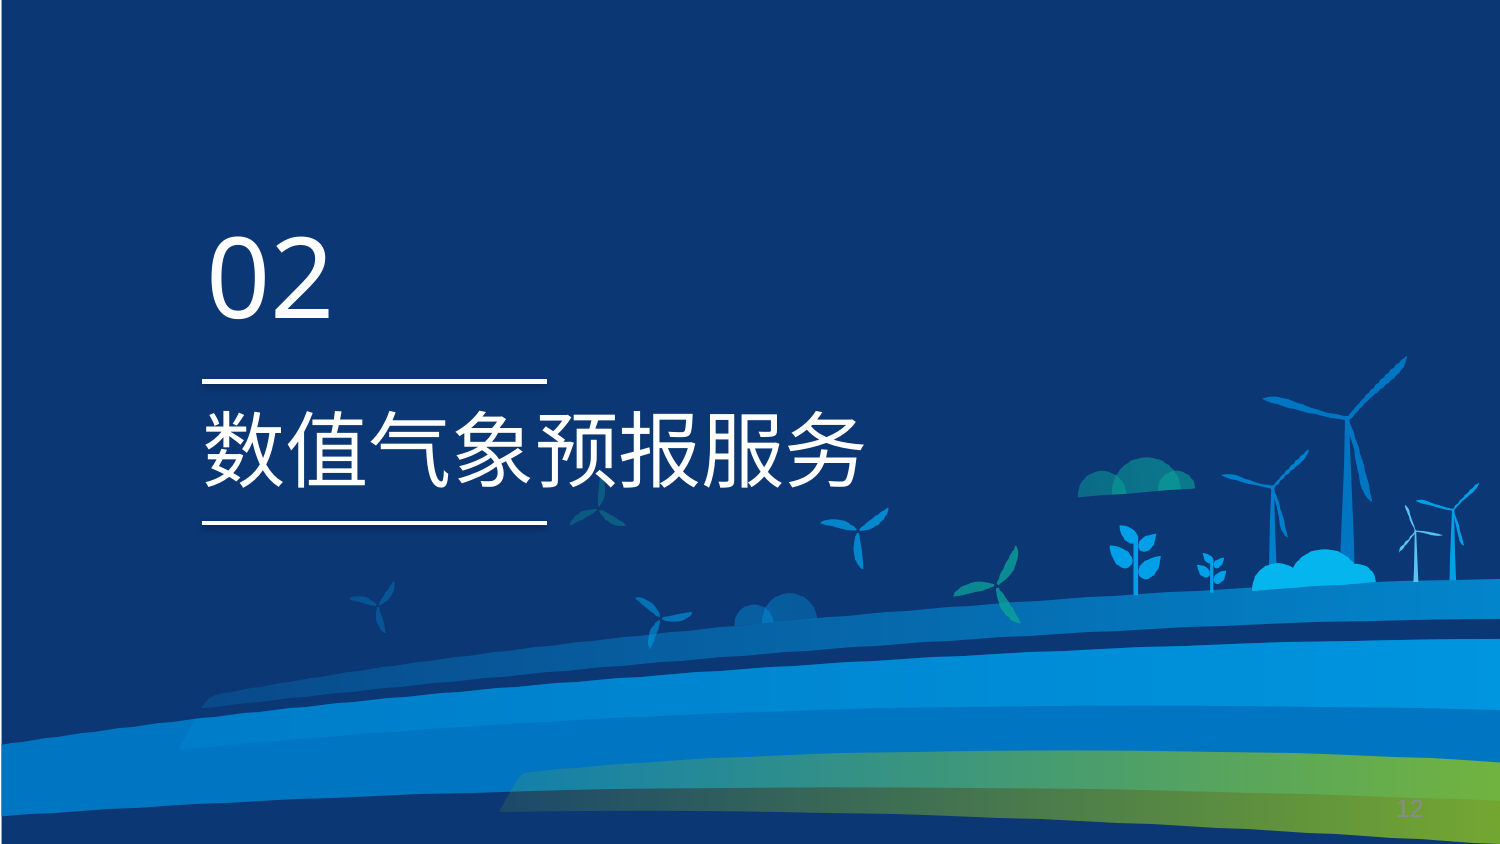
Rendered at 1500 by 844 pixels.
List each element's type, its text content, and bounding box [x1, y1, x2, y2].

slide_number 12 [1350, 776, 1439, 838]
picture [0, 0, 1500, 844]
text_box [191, 197, 1341, 524]
